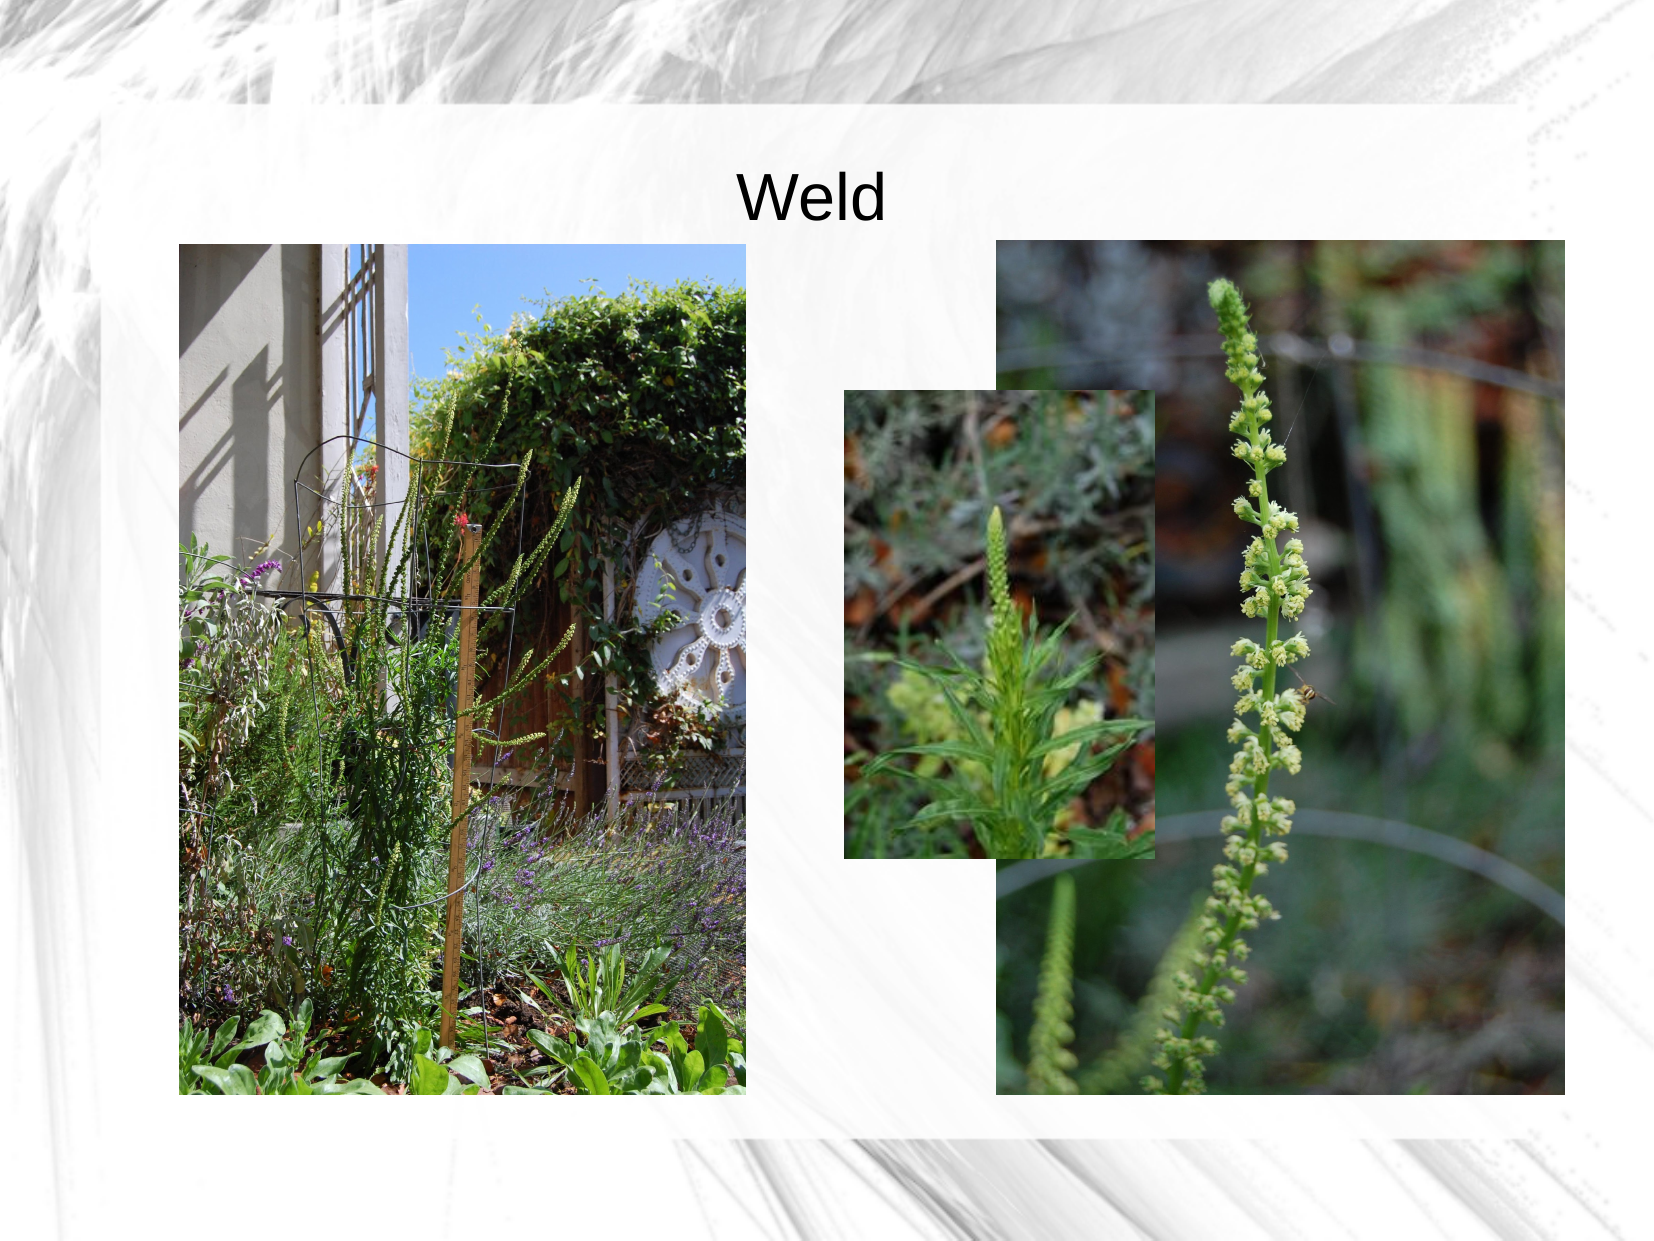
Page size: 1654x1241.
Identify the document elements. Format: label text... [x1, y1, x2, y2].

picture [0, 0, 1654, 1241]
title Weld [118, 112, 1506, 281]
